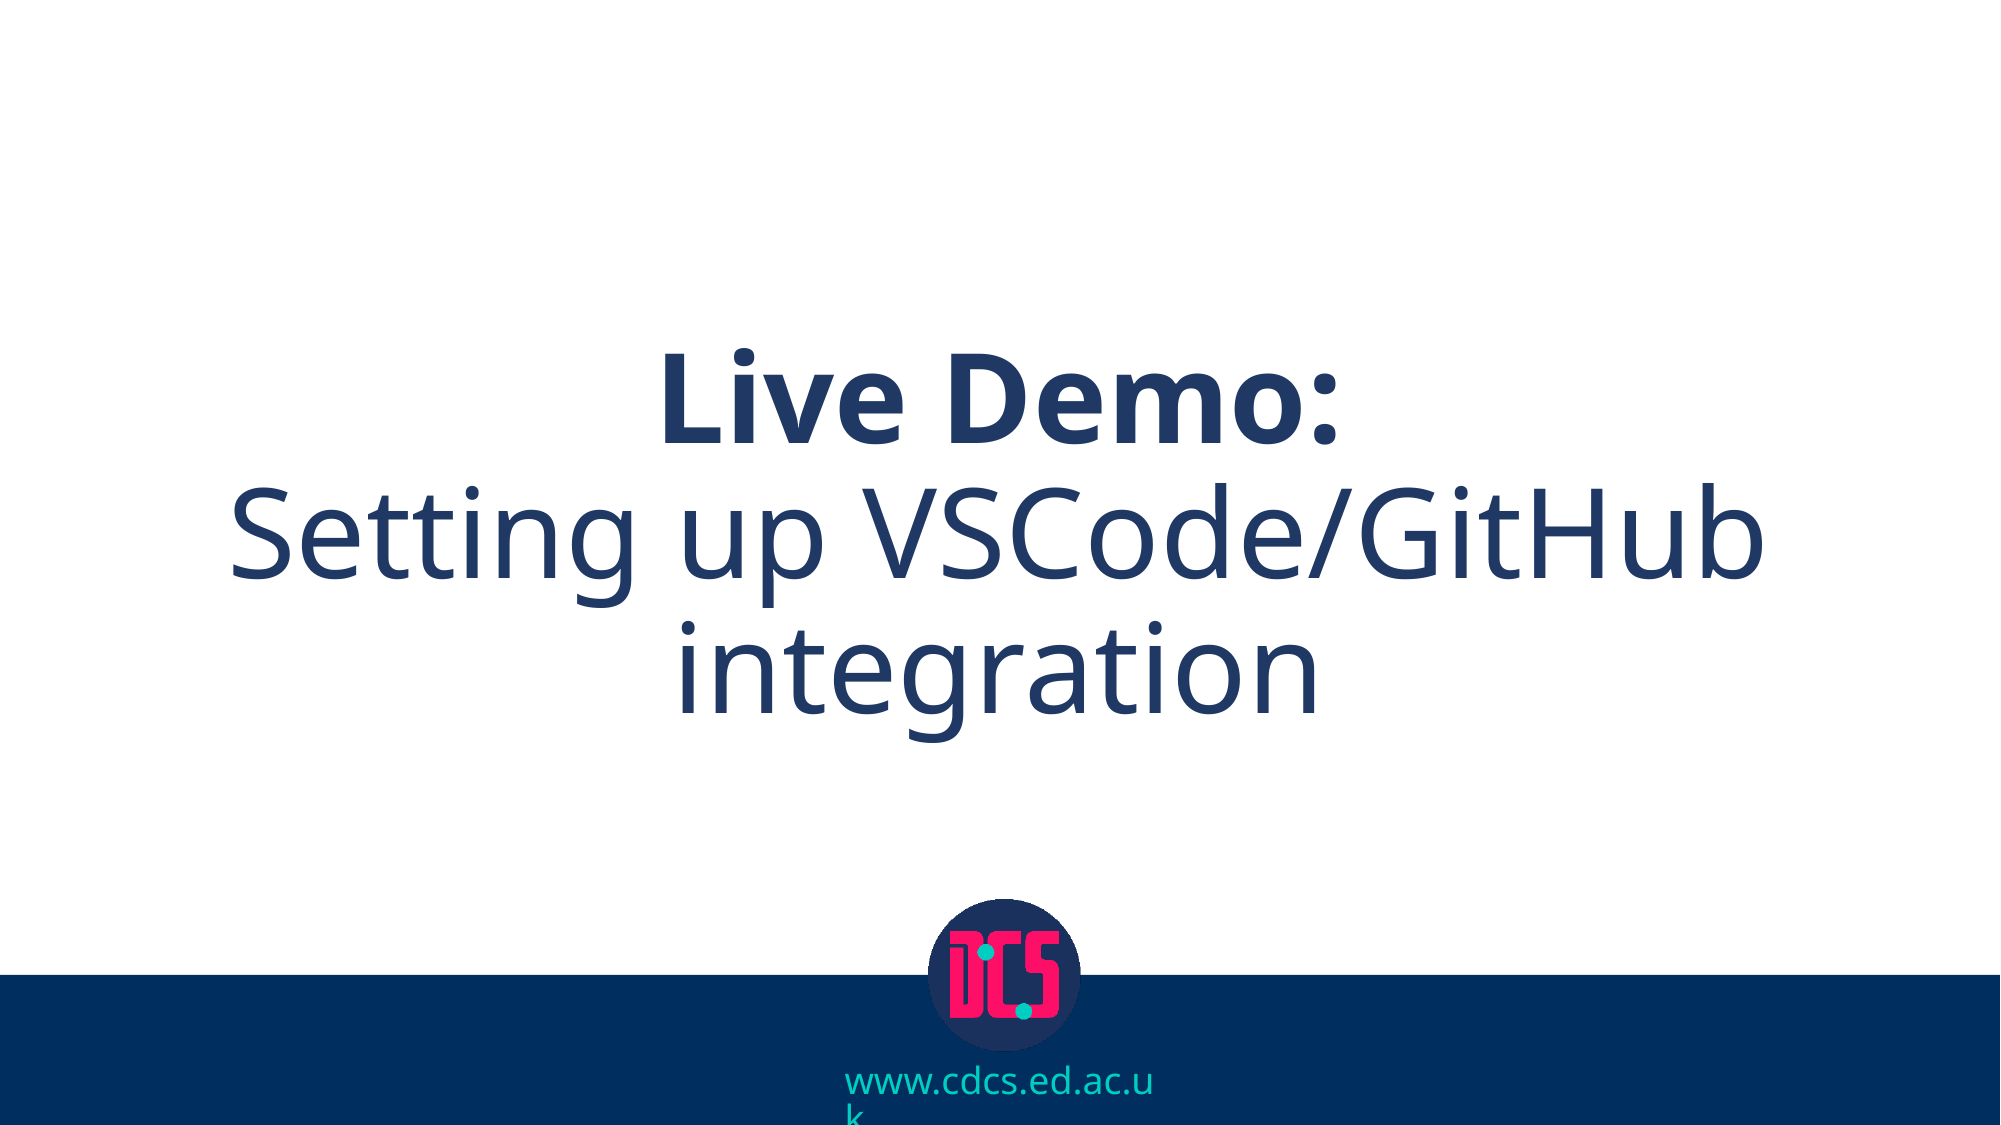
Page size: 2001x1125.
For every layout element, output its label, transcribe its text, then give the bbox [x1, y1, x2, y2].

picture [914, 885, 1094, 1065]
title Live Demo: Setting up VSCode/GitHub integration [136, 280, 1862, 749]
